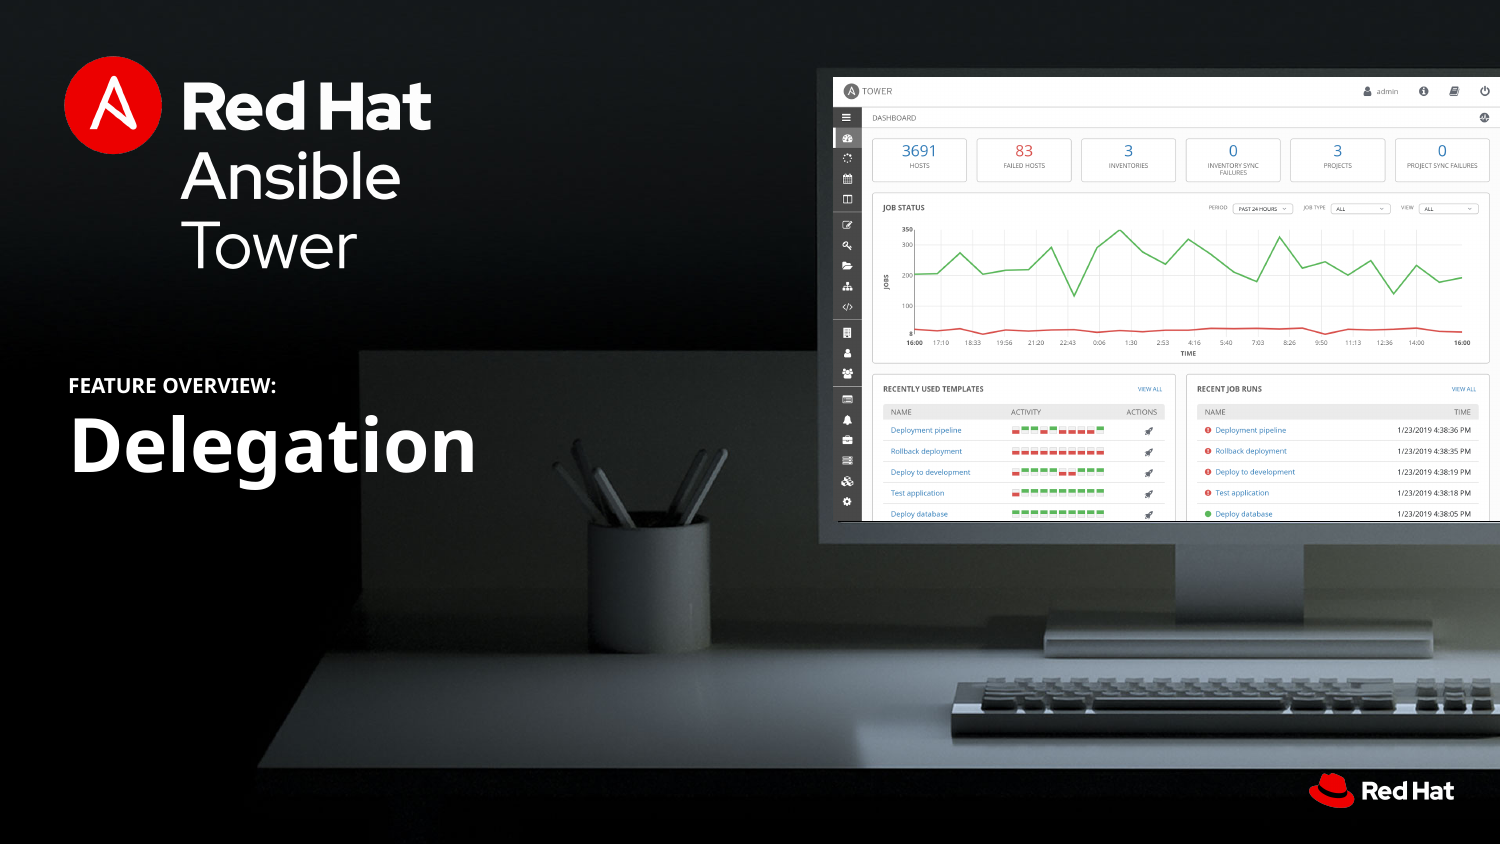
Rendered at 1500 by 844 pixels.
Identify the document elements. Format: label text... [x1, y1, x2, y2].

picture [0, 0, 1500, 844]
text_box FEATURE OVERVIEW: Delegation [53, 357, 1089, 540]
